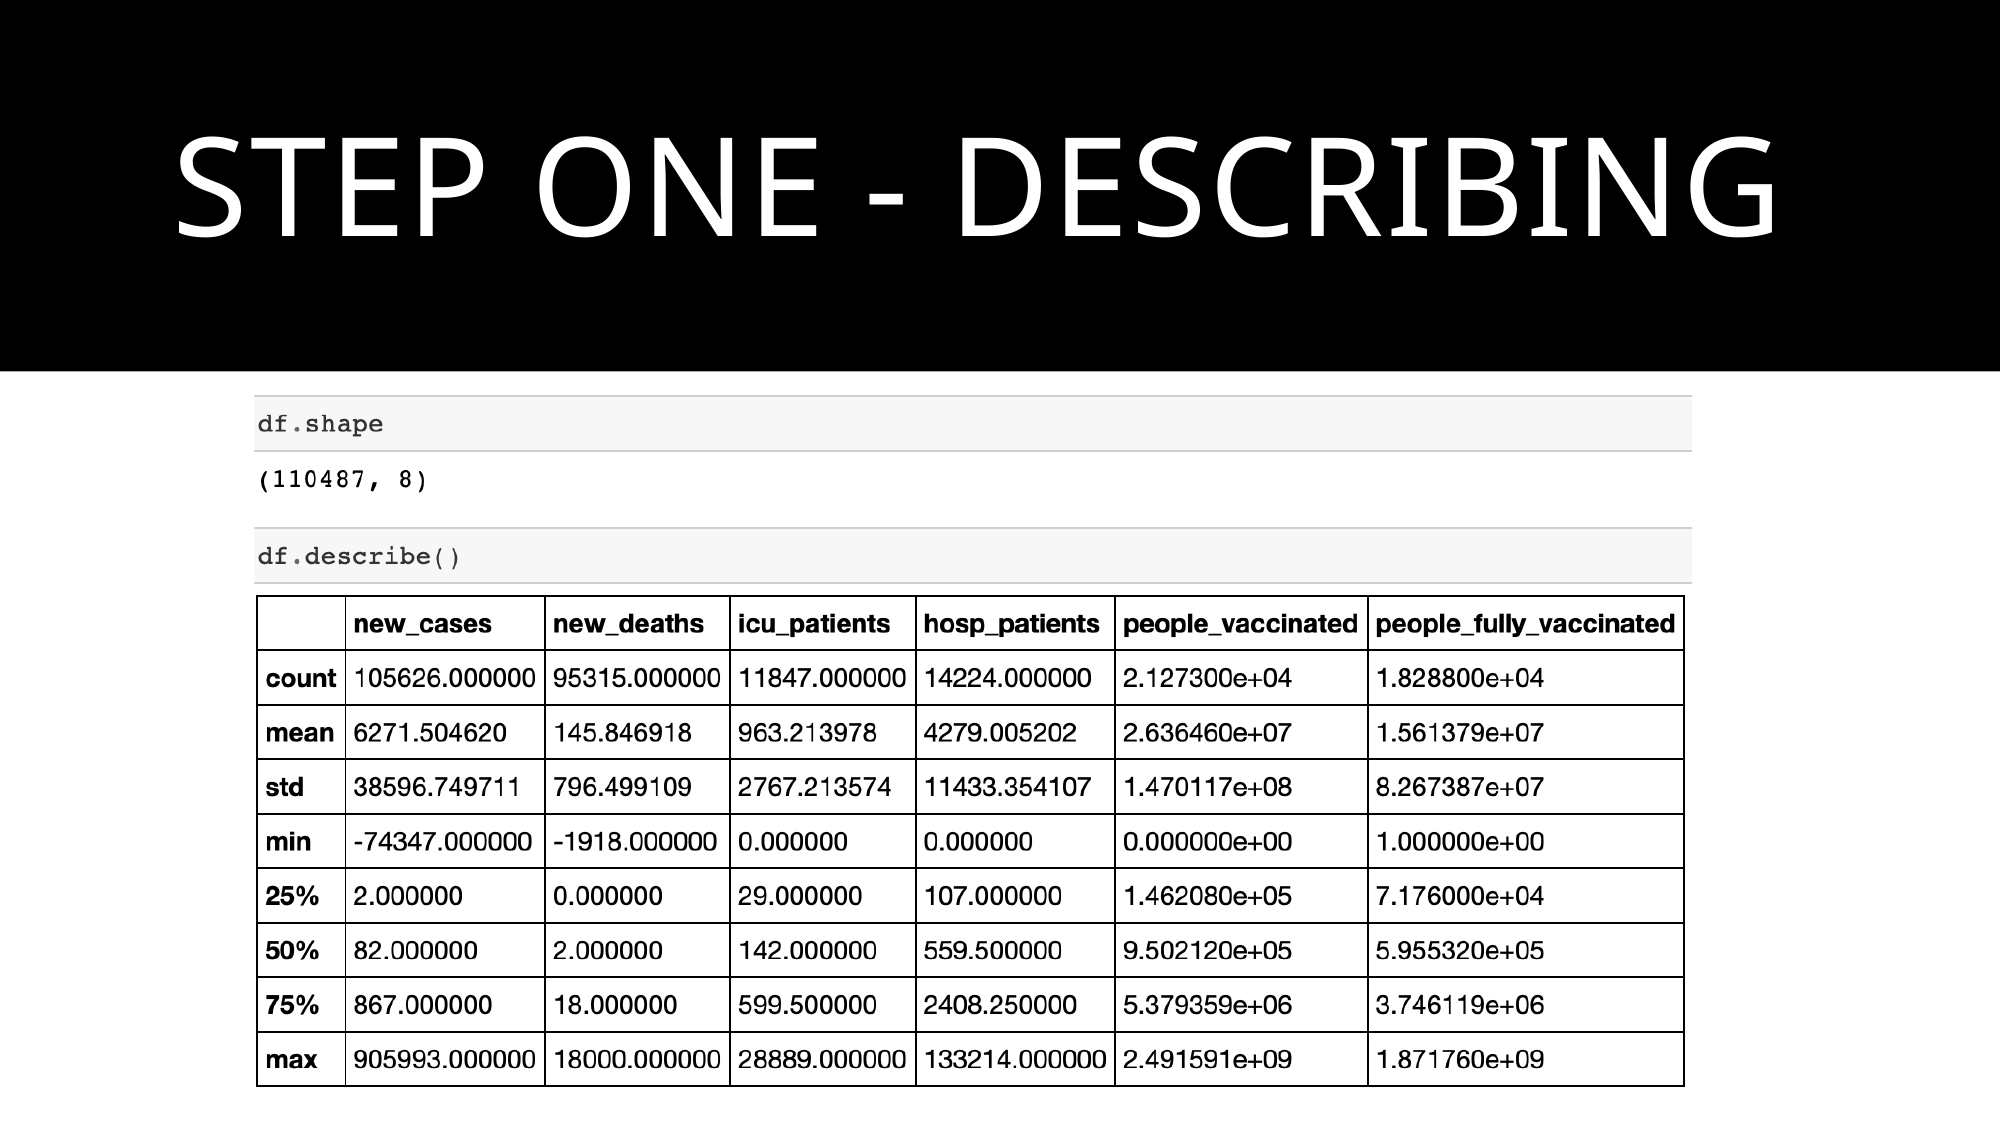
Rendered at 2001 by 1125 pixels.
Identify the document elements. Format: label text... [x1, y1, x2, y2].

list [254, 386, 1693, 1093]
title STEP ONE - DESCRIBING [157, 52, 1842, 332]
